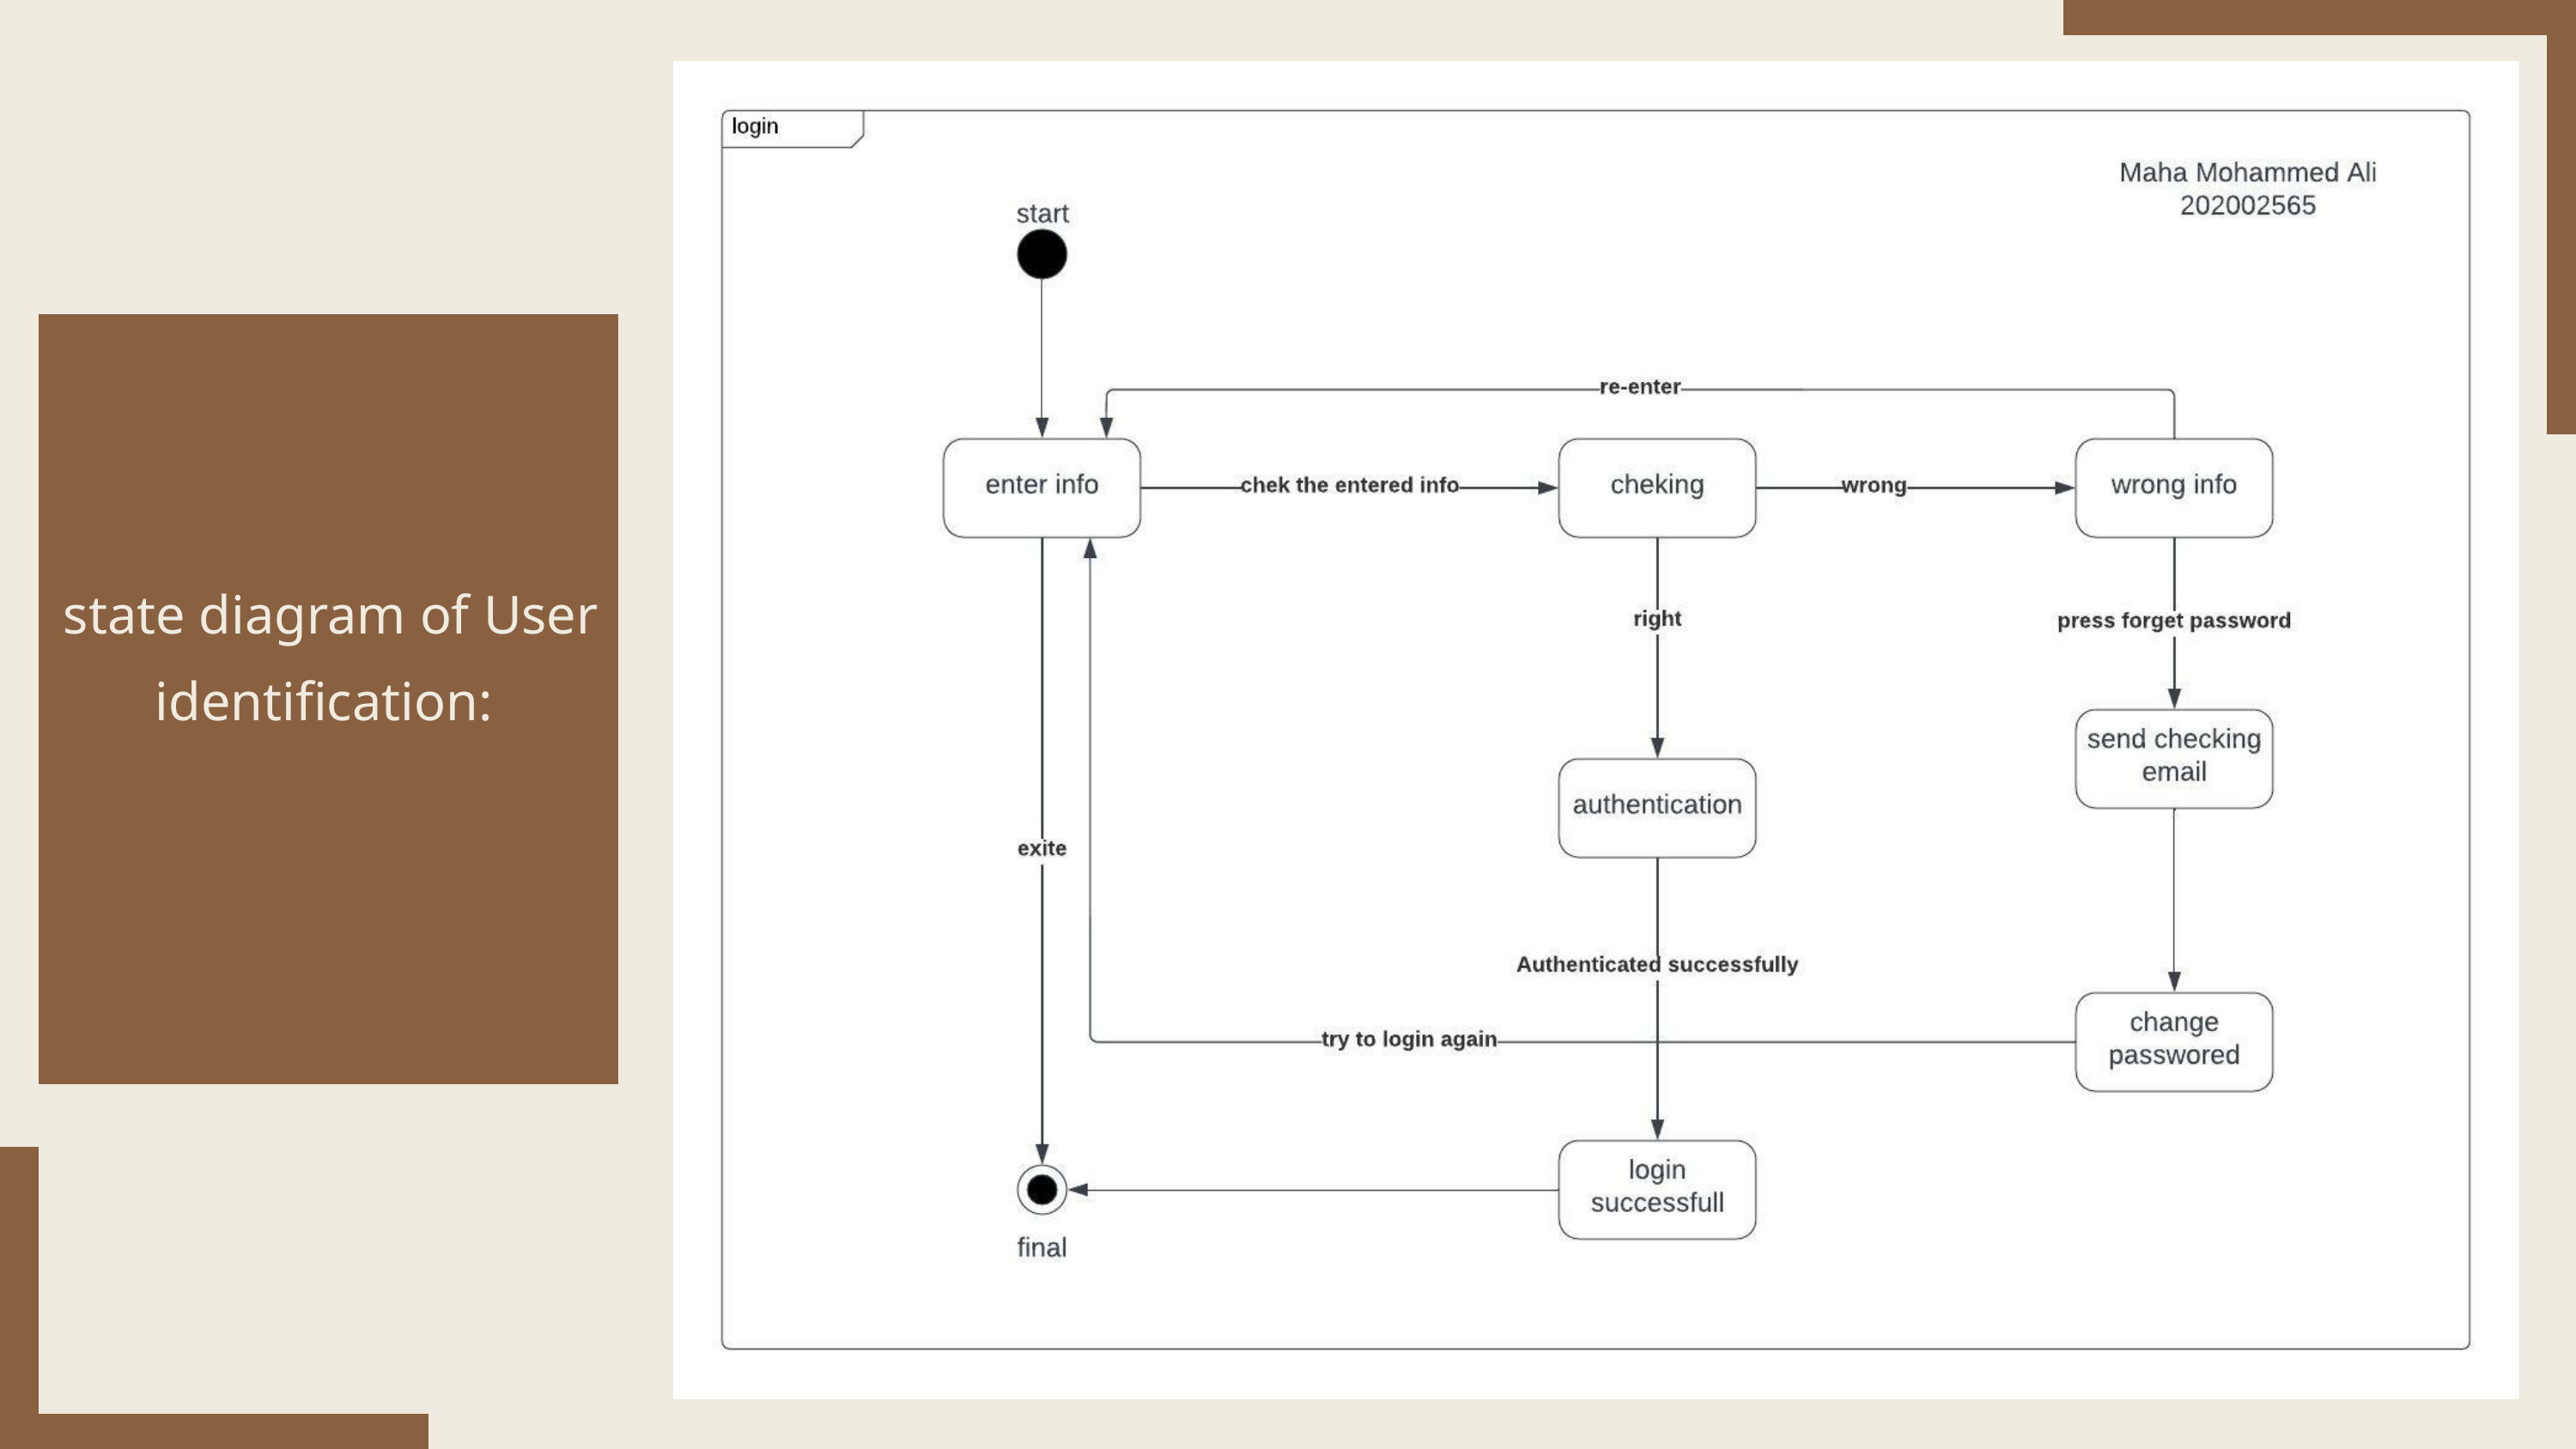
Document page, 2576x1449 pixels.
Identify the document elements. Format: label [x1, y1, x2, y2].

text_box [2547, 34, 2576, 435]
text_box [0, 1146, 39, 1449]
picture [672, 61, 2519, 1399]
text_box [39, 313, 619, 1085]
text_box [38, 1413, 429, 1449]
text_box [2063, 0, 2576, 36]
